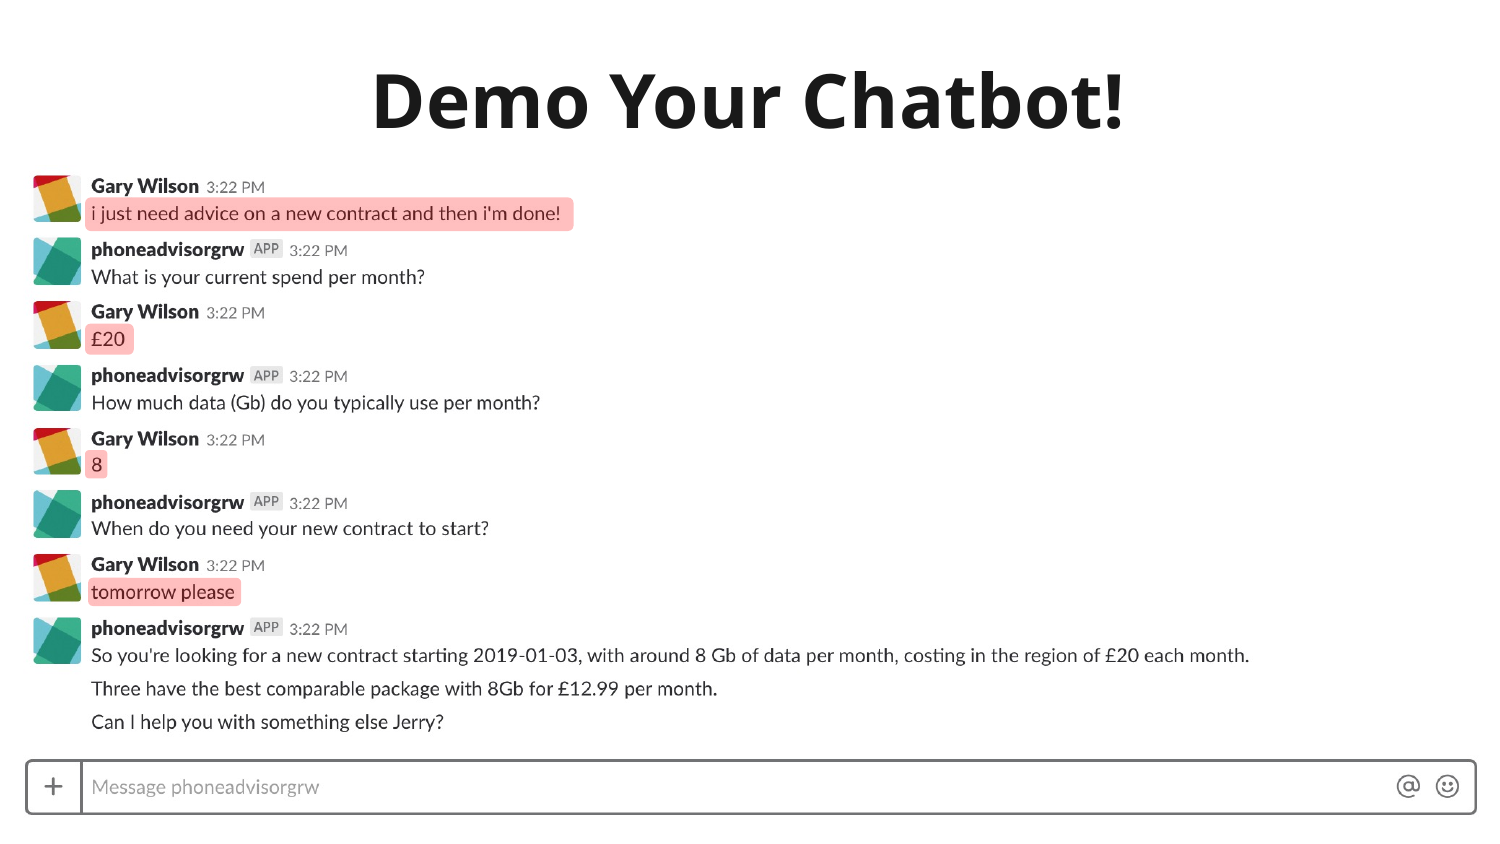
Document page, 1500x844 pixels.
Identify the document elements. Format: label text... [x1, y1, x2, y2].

picture [0, 165, 1500, 829]
text_box Demo Your Chatbot! [48, 56, 1448, 152]
